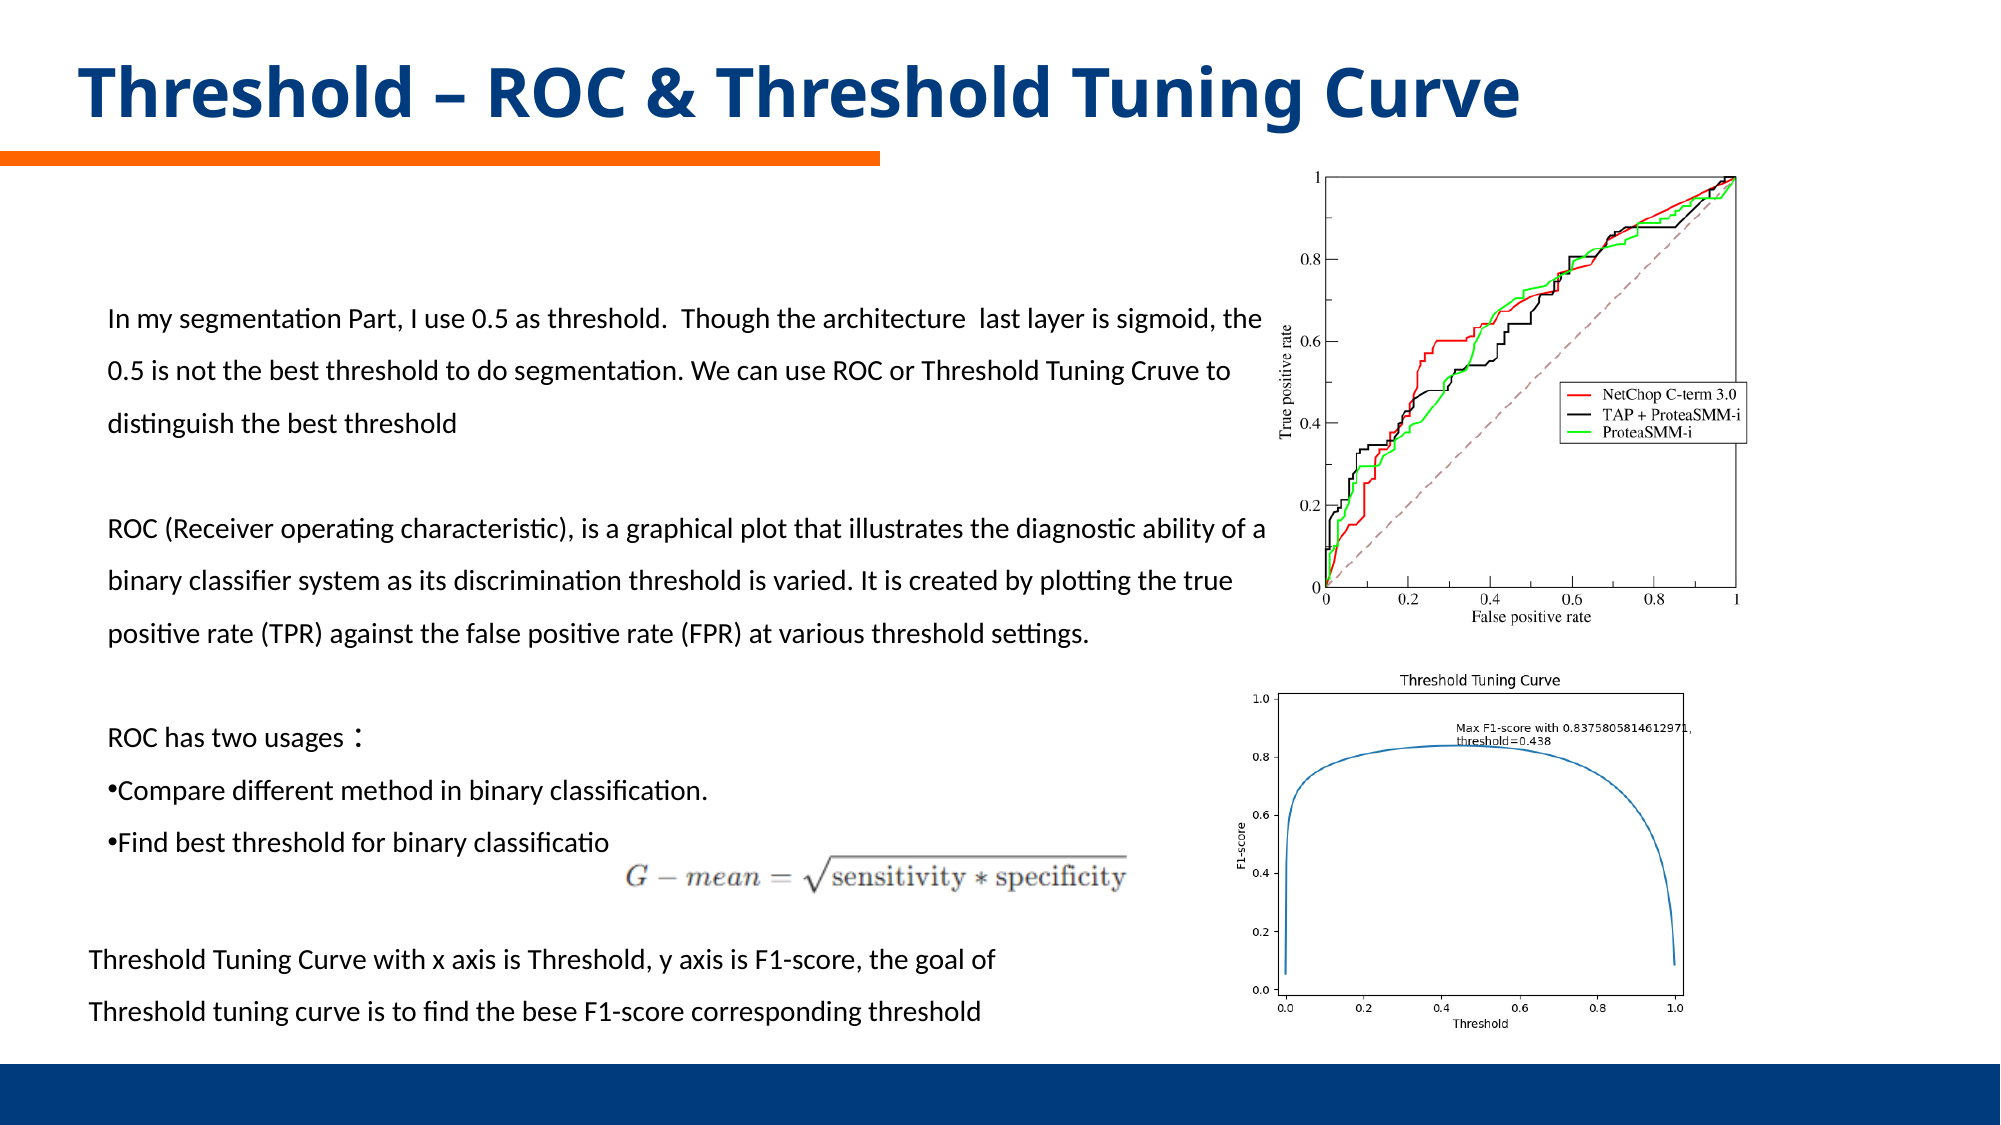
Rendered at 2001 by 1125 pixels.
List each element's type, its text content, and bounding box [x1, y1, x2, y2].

title Threshold – ROC & Threshold Tuning Curve [62, 27, 1662, 165]
picture [610, 824, 1149, 916]
text_box [0, 1064, 2000, 1125]
picture [1278, 170, 1748, 626]
text_box Threshold Tuning Curve with x axis is Threshold, y axis is F1-score, the goal of Threshold tuning curve is to find the bese F1-score corresponding threshold [73, 915, 1113, 1035]
picture [1212, 645, 1735, 1038]
text_box In my segmentation Part, I use 0.5 as threshold. Though the architecture last layer is sigmoid, the 0.5 is not the best threshold to do segmentation. We can use ROC or Threshold Tuning Cruve to distinguish the best threshold ROC (Receiver operating characteristic), is a graphical plot that illustrates the diagnostic ability of a binary classifier system as its discrimination threshold is varied. It is created by plotting the true positive rate (TPR) against the false positive rate (FPR) at various threshold settings. ROC has two usages： Compare different method in binary classification. Find best threshold for binary classification using G-mean [92, 274, 1290, 866]
text_box [0, 151, 880, 166]
